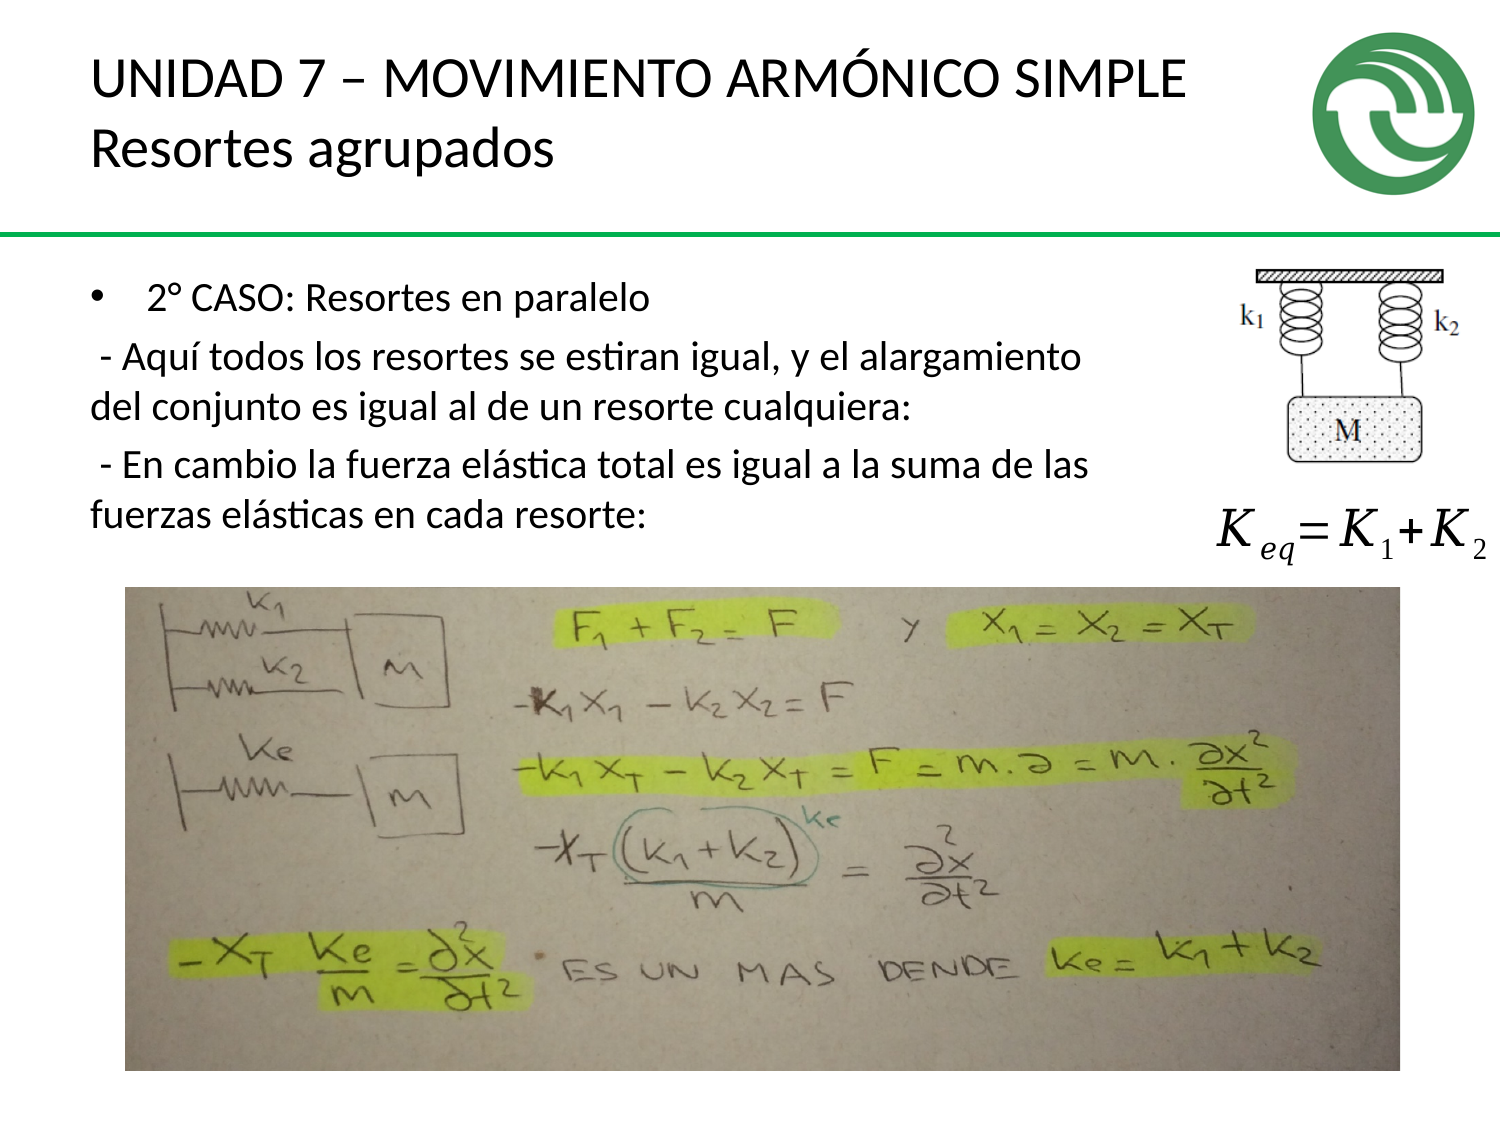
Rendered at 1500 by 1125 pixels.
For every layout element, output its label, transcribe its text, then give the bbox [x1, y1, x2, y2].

picture [1237, 262, 1466, 474]
title UNIDAD 7 – MOVIMIENTO ARMÓNICO SIMPLE Resortes agrupados [75, 32, 1300, 203]
picture [125, 191, 1401, 1125]
picture [1312, 32, 1475, 203]
